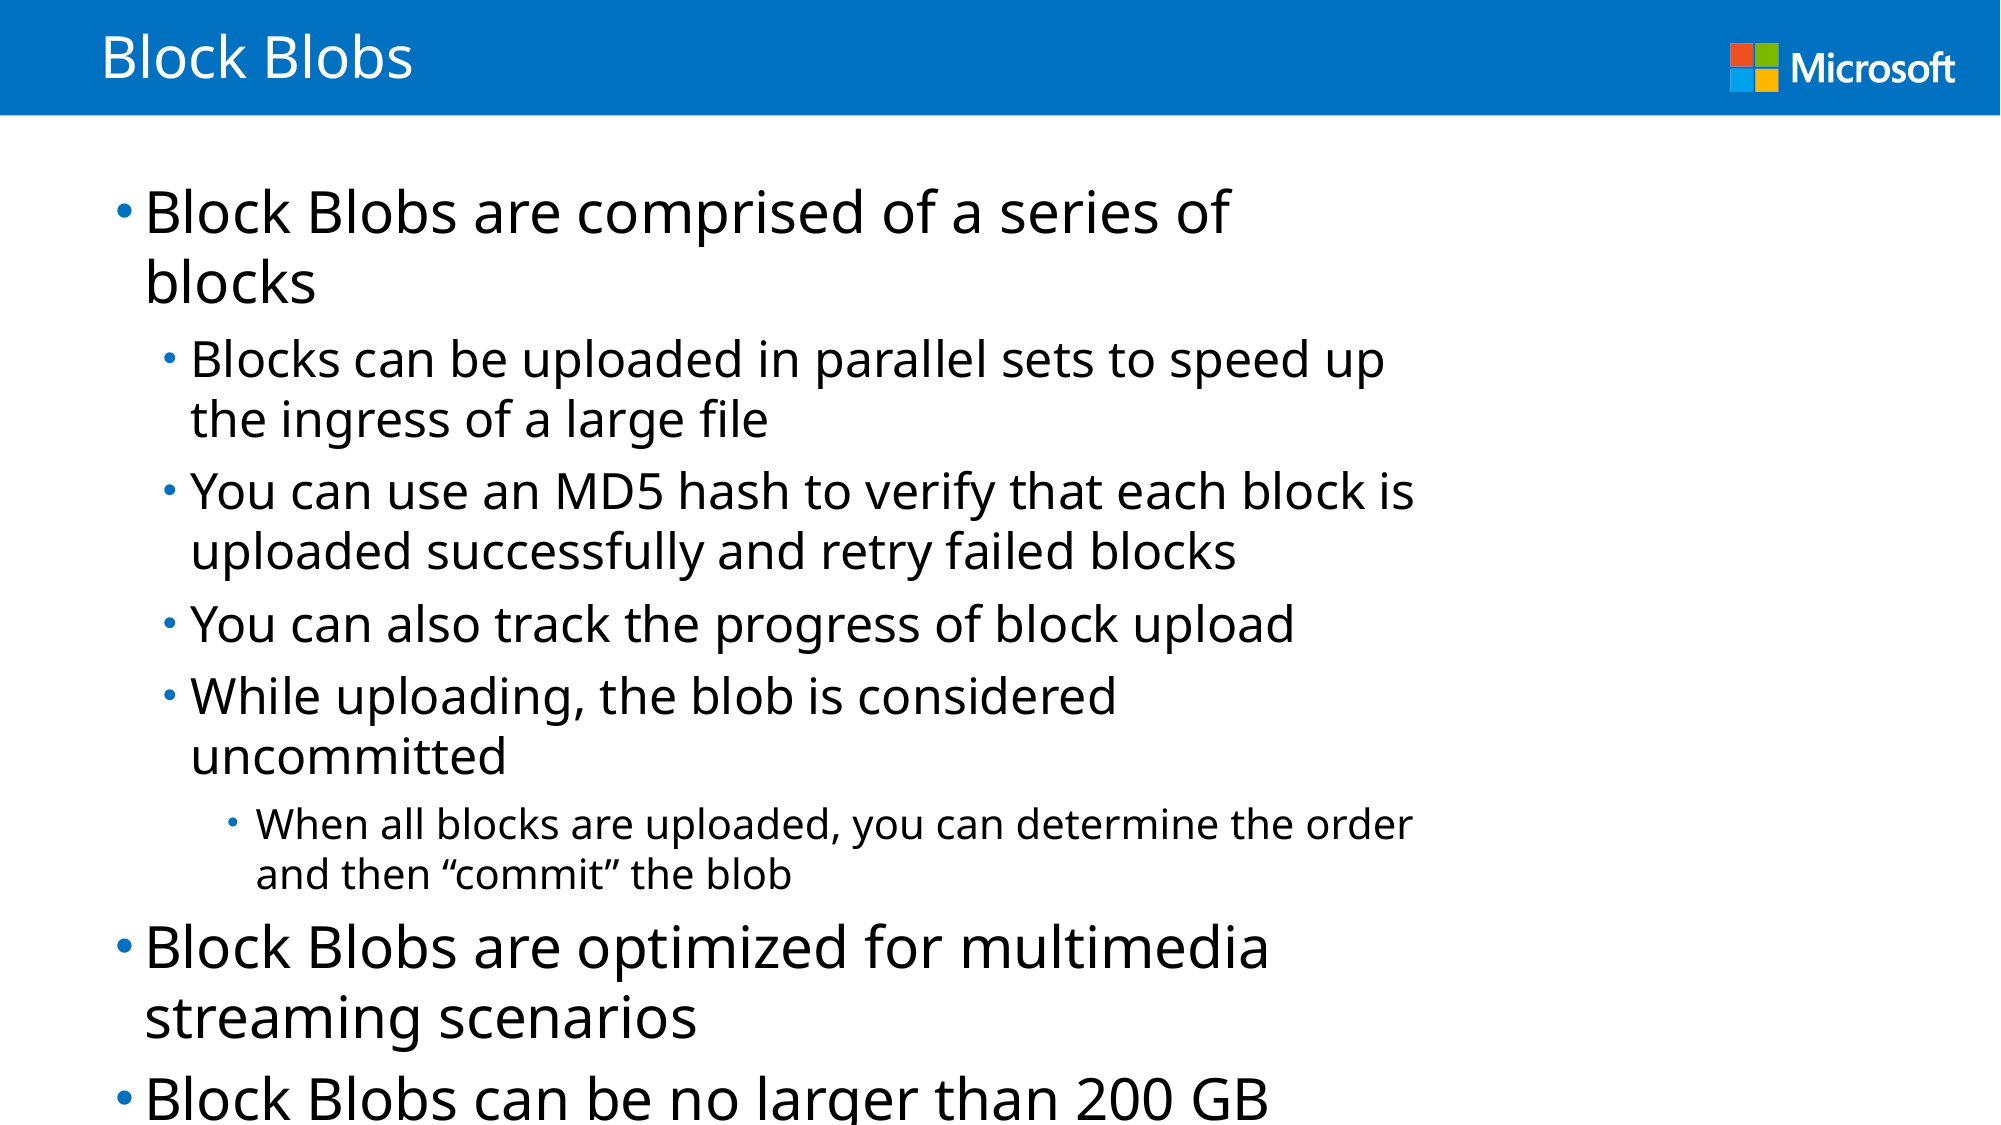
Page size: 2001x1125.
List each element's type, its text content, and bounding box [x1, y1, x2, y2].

title Block Blobs [100, 0, 1802, 122]
picture [1802, 14, 1986, 121]
text_box Block Blobs are comprised of a series of blocks Blocks can be uploaded in parallel sets to speed up the ingress of a large file You can use an MD5 hash to verify that each block is uploaded successfully and retry failed blocks You can also track the progress of block upload While uploading, the blob is considered uncommitted When all blocks are uploaded, you can determine the order and then “commit” the blob Block Blobs are optimized for multimedia streaming scenarios Block Blobs can be no larger than 200 GB [100, 167, 1433, 1012]
